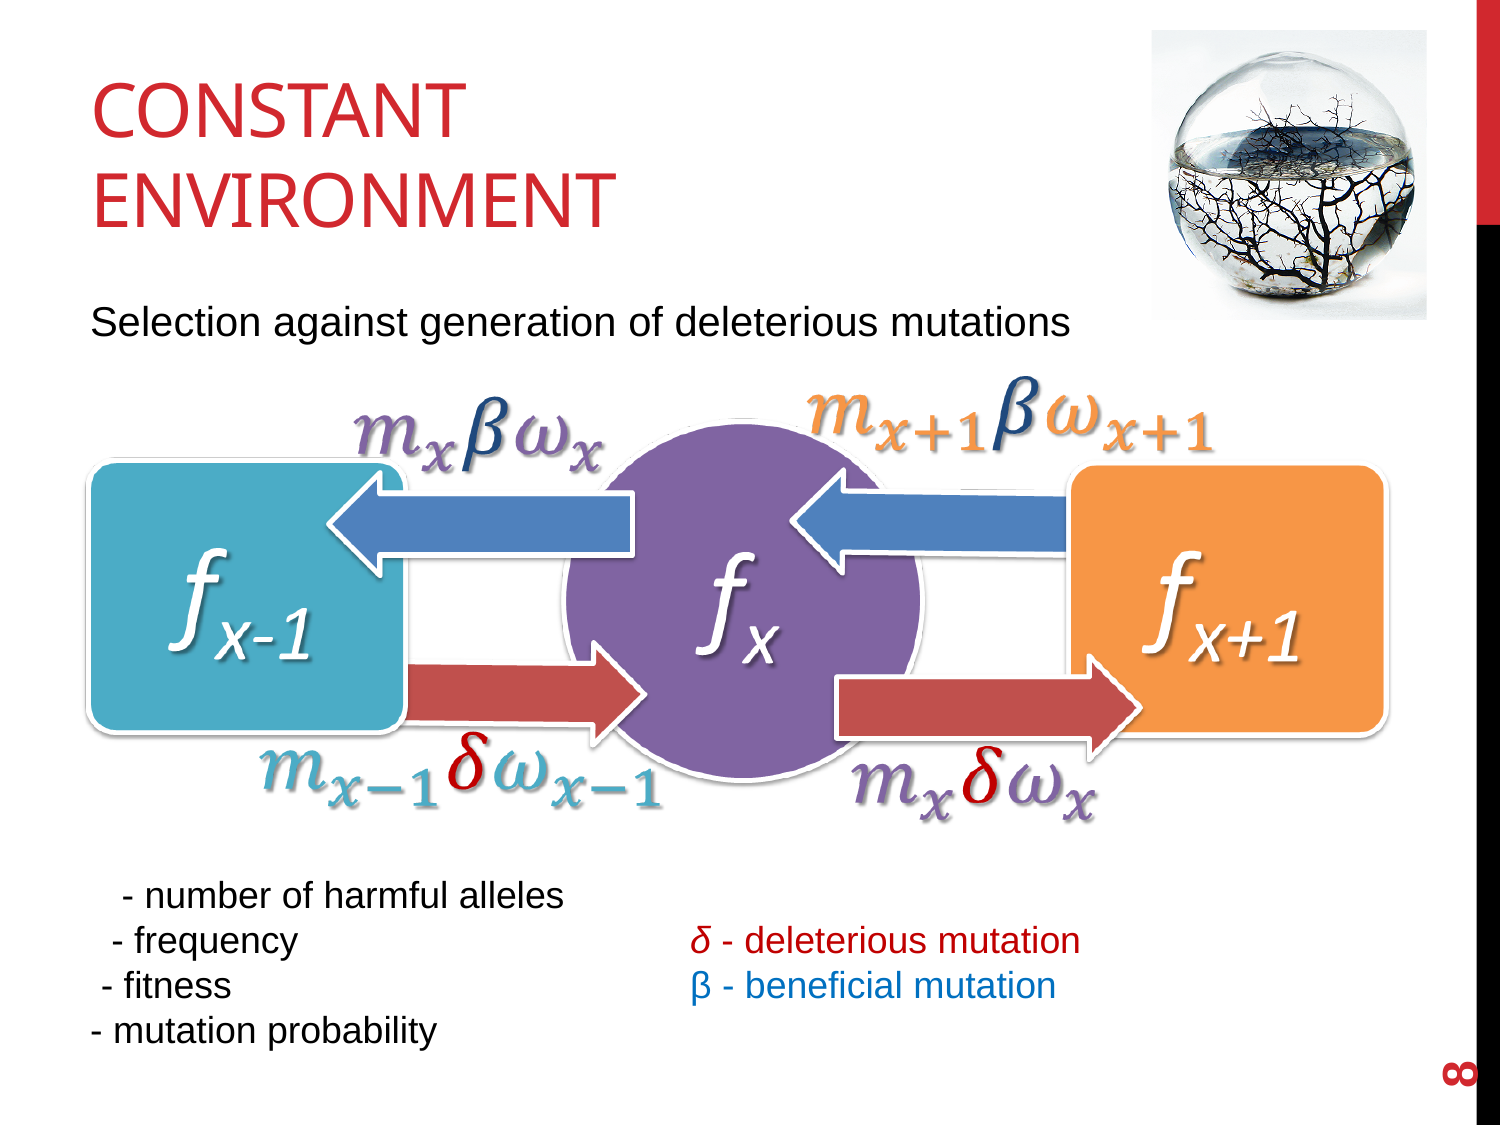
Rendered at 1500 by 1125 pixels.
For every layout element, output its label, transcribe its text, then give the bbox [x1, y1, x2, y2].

picture [78, 30, 1428, 912]
list Selection against generation of deleterious mutations [75, 287, 1325, 1005]
title Constant environment [75, 25, 1025, 250]
slide_number 8 [1427, 887, 1488, 1104]
